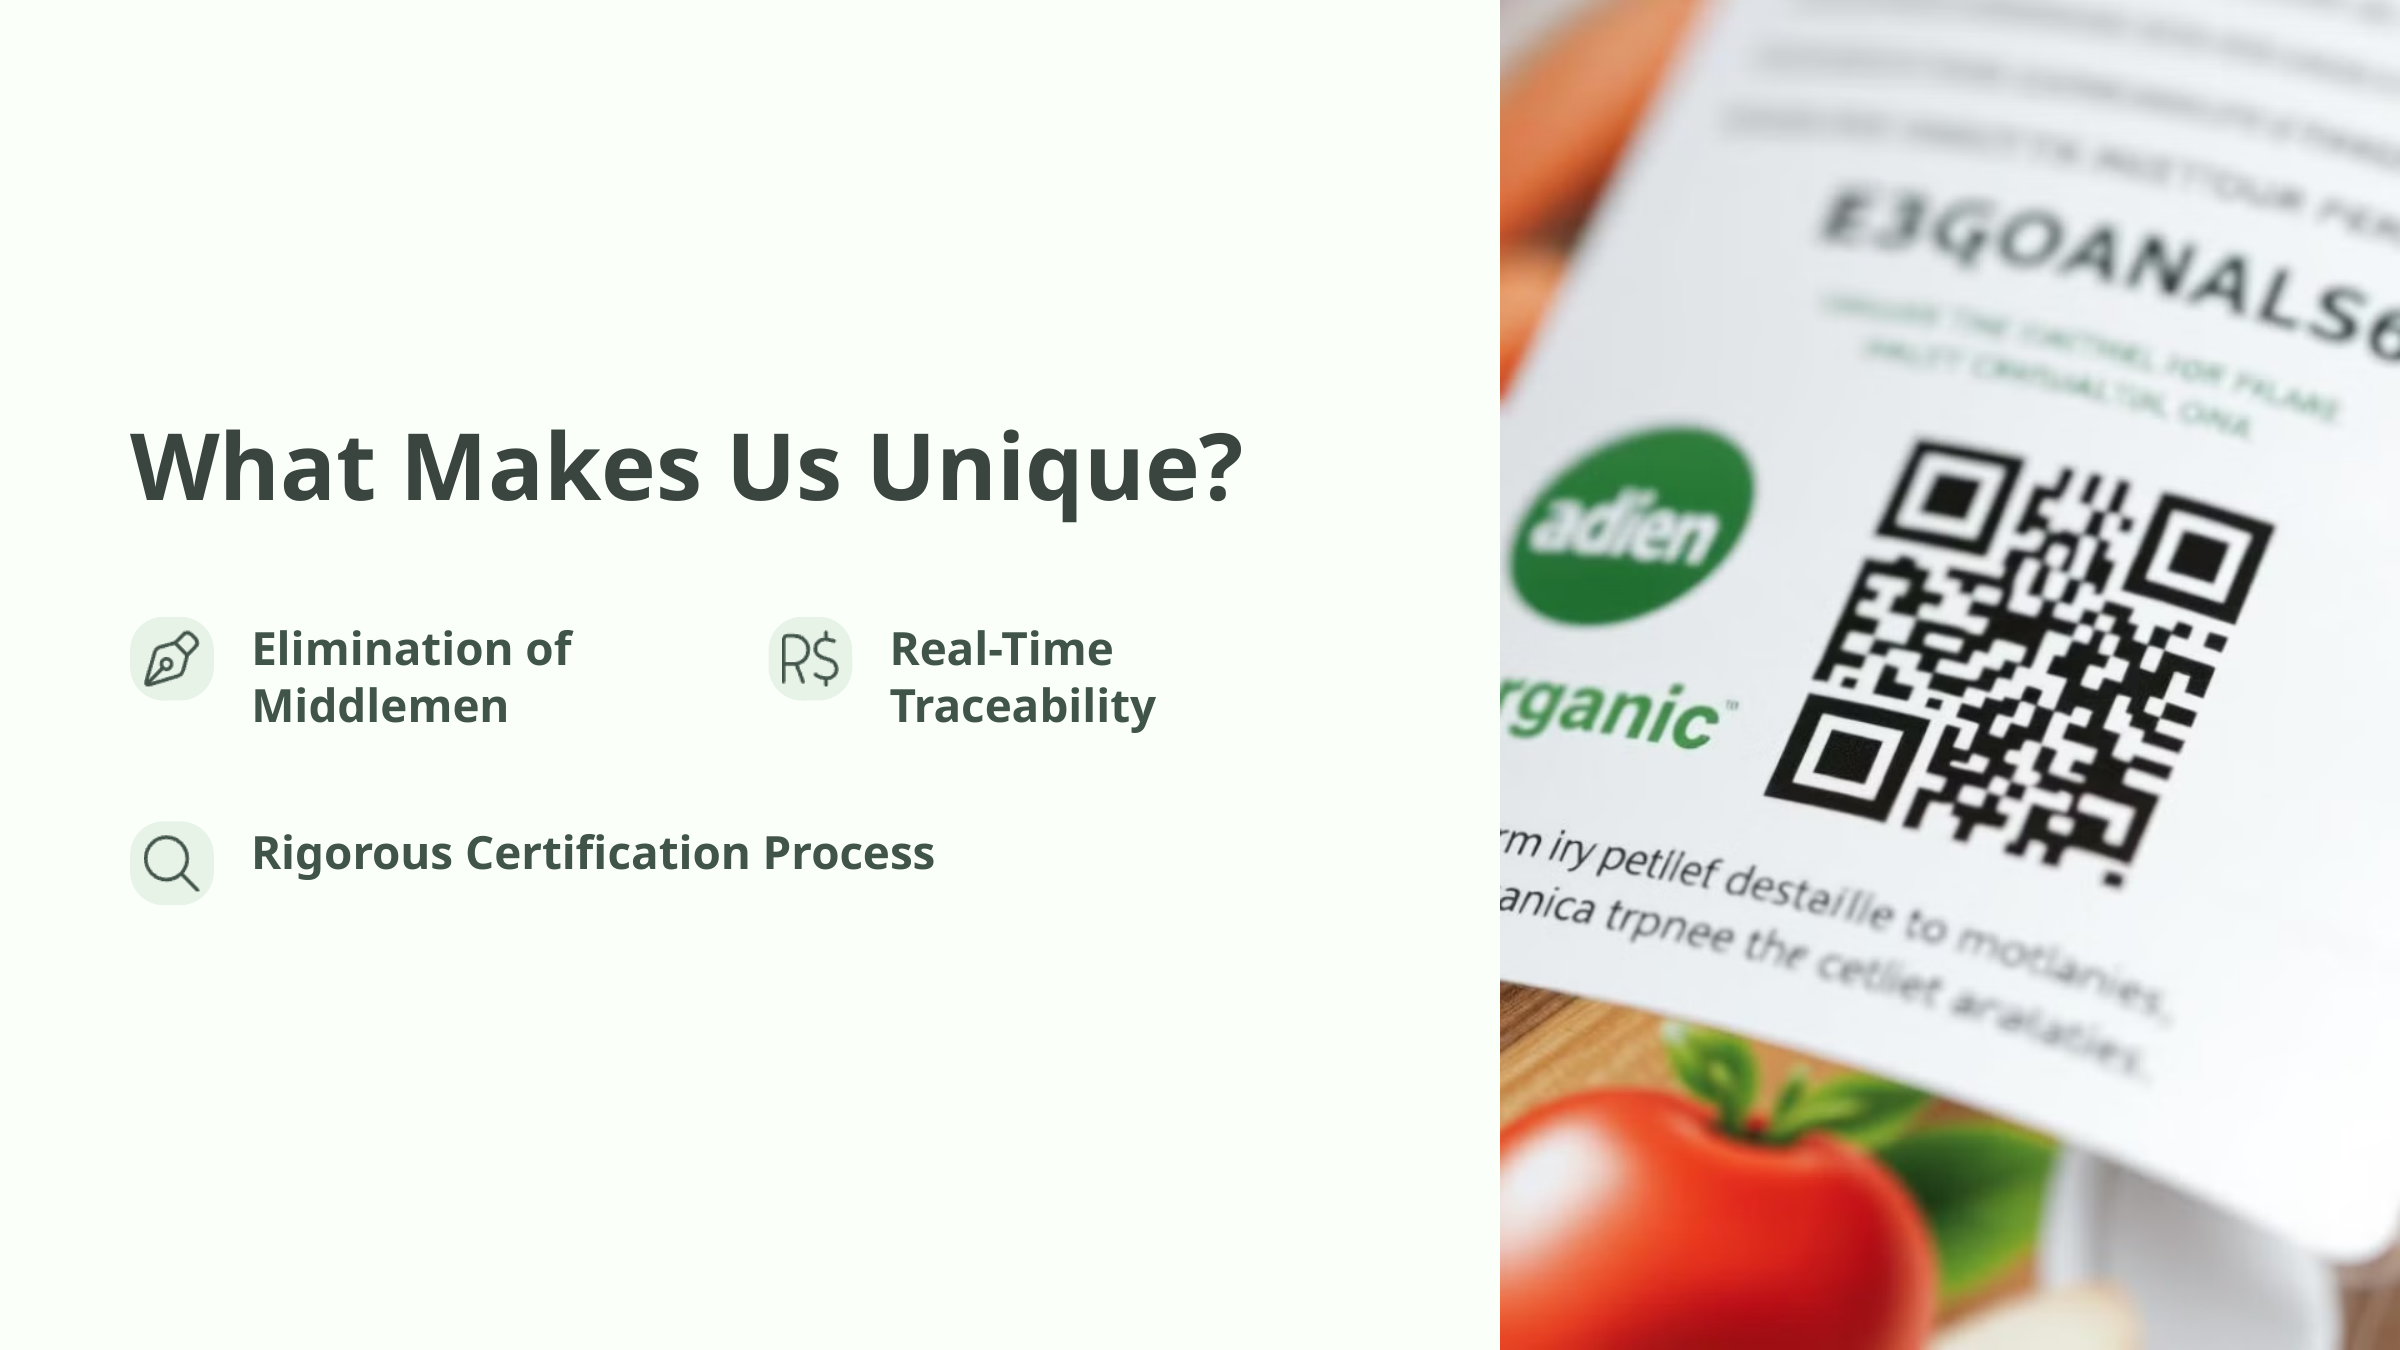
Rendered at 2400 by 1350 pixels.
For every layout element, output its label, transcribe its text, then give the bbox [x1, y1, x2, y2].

text_box What Makes Us Unique? [130, 402, 1264, 520]
text_box Rigorous Certification Process [251, 821, 979, 880]
picture [1499, 0, 2400, 1350]
text_box [130, 616, 214, 701]
picture [144, 828, 200, 899]
text_box Elimination of Middlemen [251, 616, 732, 734]
picture [144, 623, 200, 694]
text_box Real-Time Traceability [889, 616, 1370, 734]
picture [782, 623, 839, 694]
text_box [768, 616, 853, 701]
text_box [130, 821, 214, 906]
